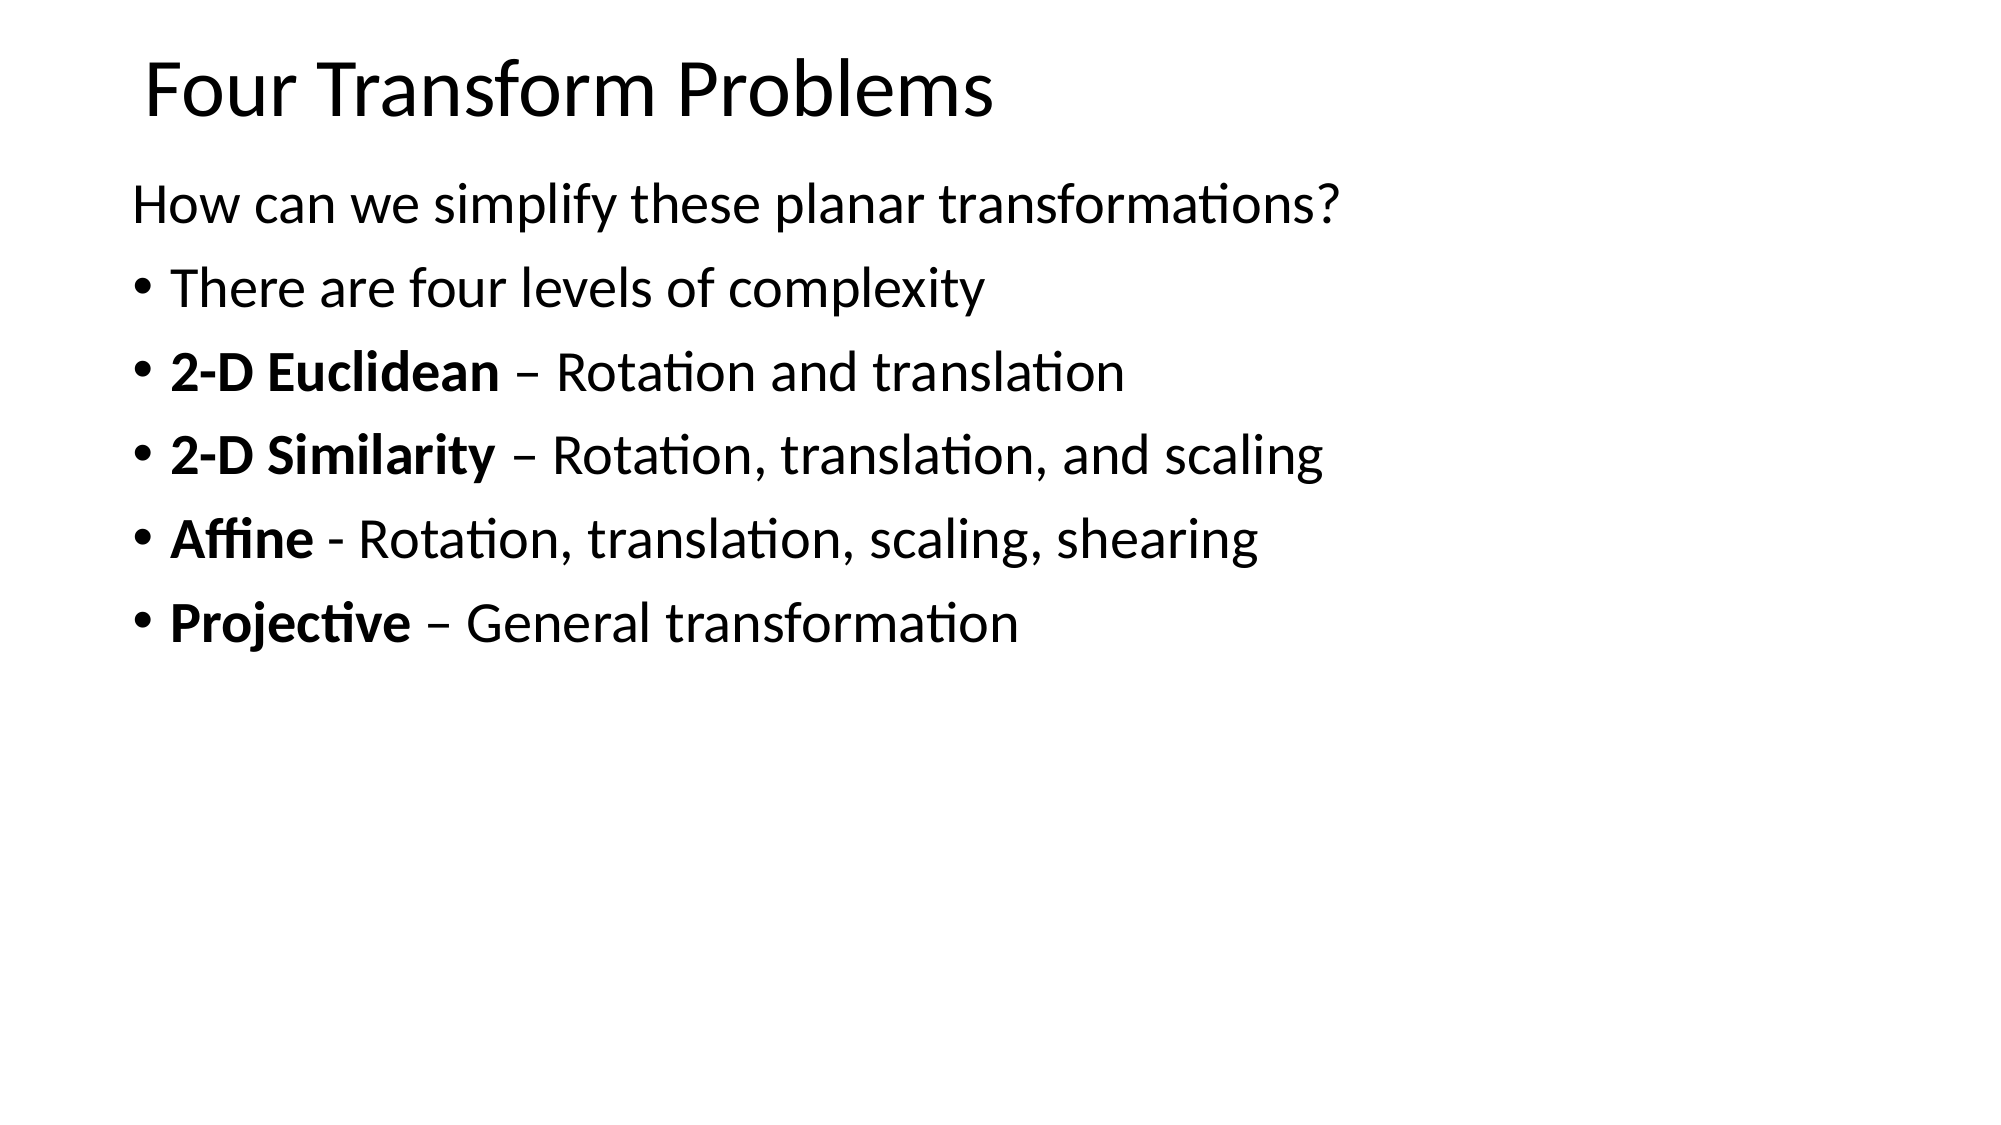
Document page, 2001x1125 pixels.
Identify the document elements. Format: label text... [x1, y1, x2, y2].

list How can we simplify these planar transformations? There are four levels of complexity 2-D Euclidean – Rotation and translation 2-D Similarity – Rotation, translation, and scaling Affine - Rotation, translation, scaling, shearing Projective – General transformation [117, 166, 1843, 1102]
title Four Transform Problems [129, 18, 1855, 162]
